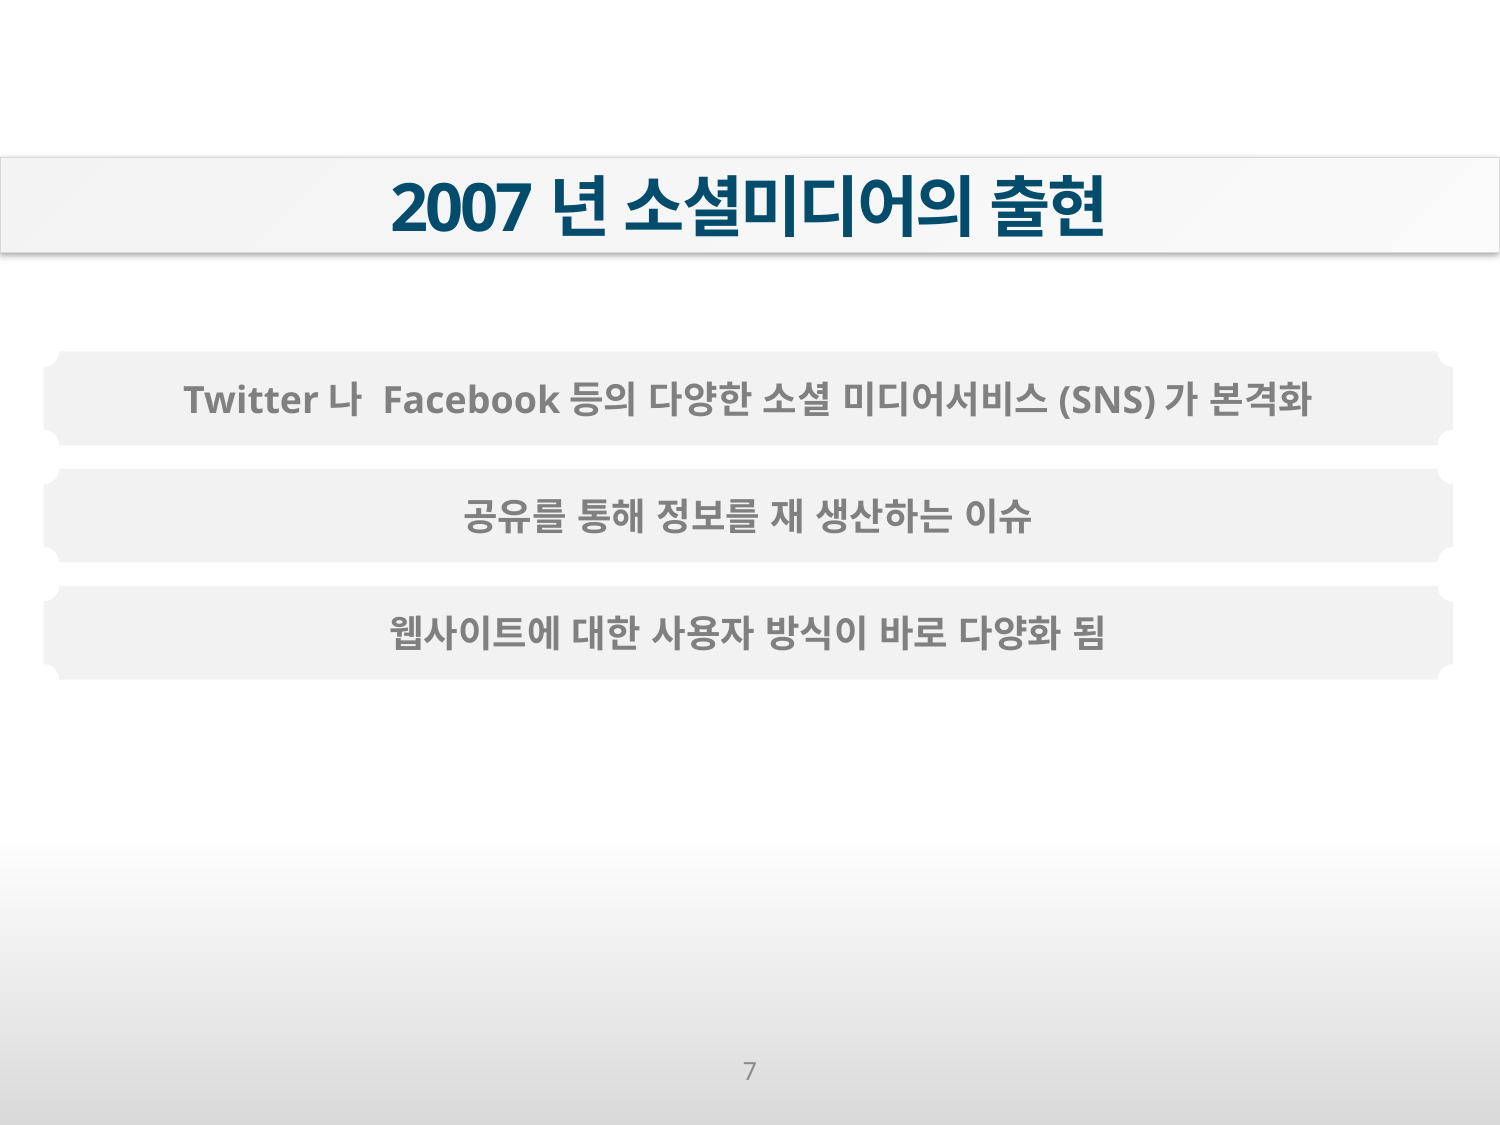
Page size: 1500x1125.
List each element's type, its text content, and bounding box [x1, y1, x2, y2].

text_box 웹사이트에 대한 사용자 방식이 바로 다양화 됨 [41, 583, 1456, 682]
text_box Twitter나 Facebook등의 다양한 소셜 미디어서비스(SNS)가 본격화 [41, 349, 1456, 448]
text_box 공유를 통해 정보를 재 생산하는 이슈 [41, 466, 1456, 565]
text_box 2007년 소셜미디어의 출현 [0, 157, 1500, 253]
slide_number 7 [575, 1042, 925, 1103]
